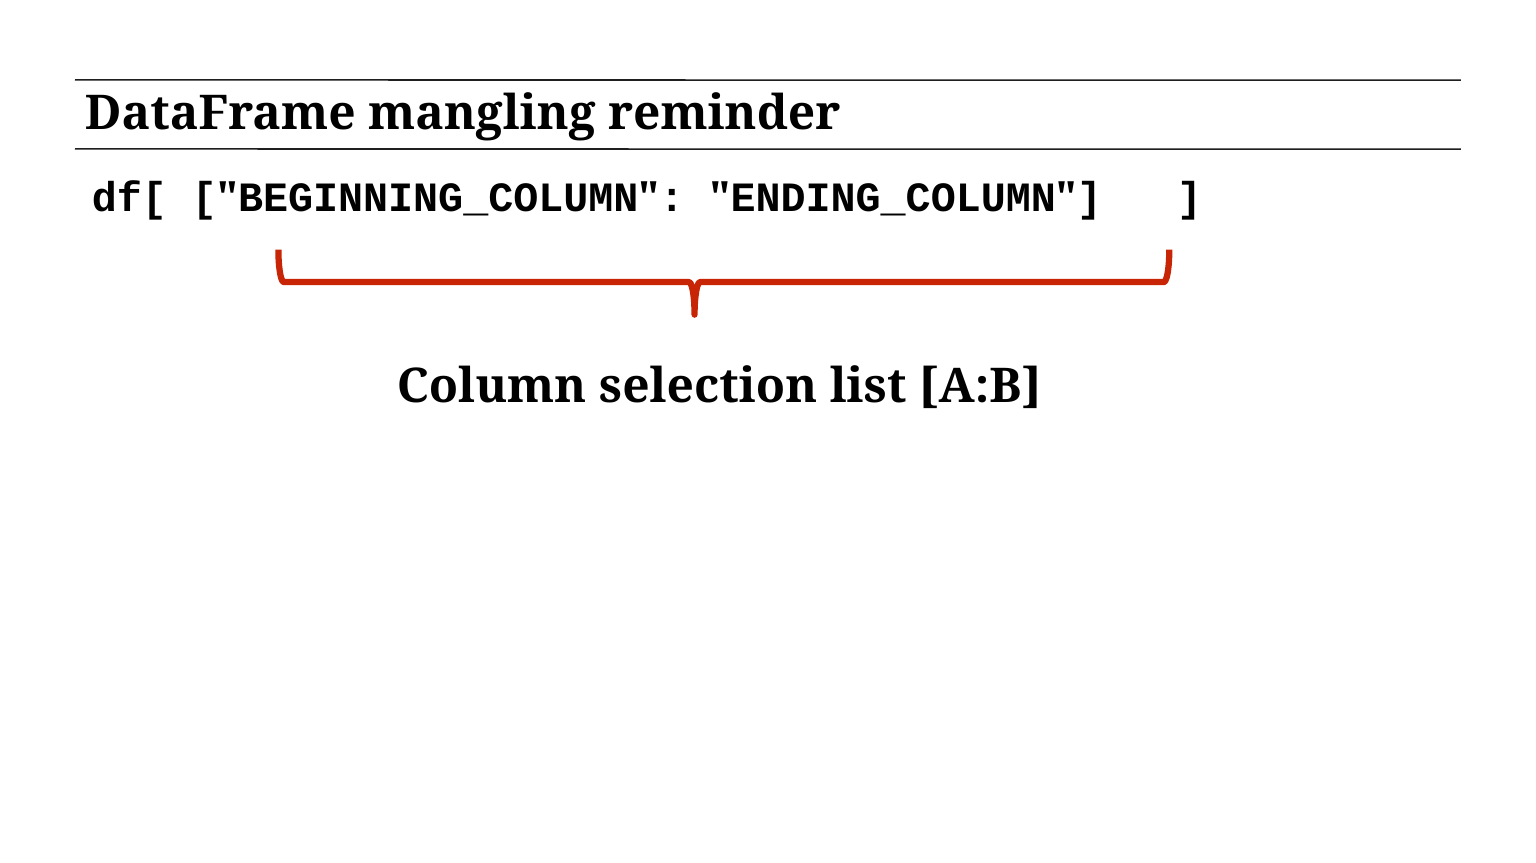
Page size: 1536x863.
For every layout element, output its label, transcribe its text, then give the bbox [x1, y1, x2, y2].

text_box Column selection list [A:B] [388, 345, 1051, 420]
title DataFrame mangling reminder [76, 82, 1369, 160]
list df[ ["BEGINNING_COLUMN": "ENDING_COLUMN"] ] [76, 160, 1460, 268]
text_box [275, 249, 1173, 318]
